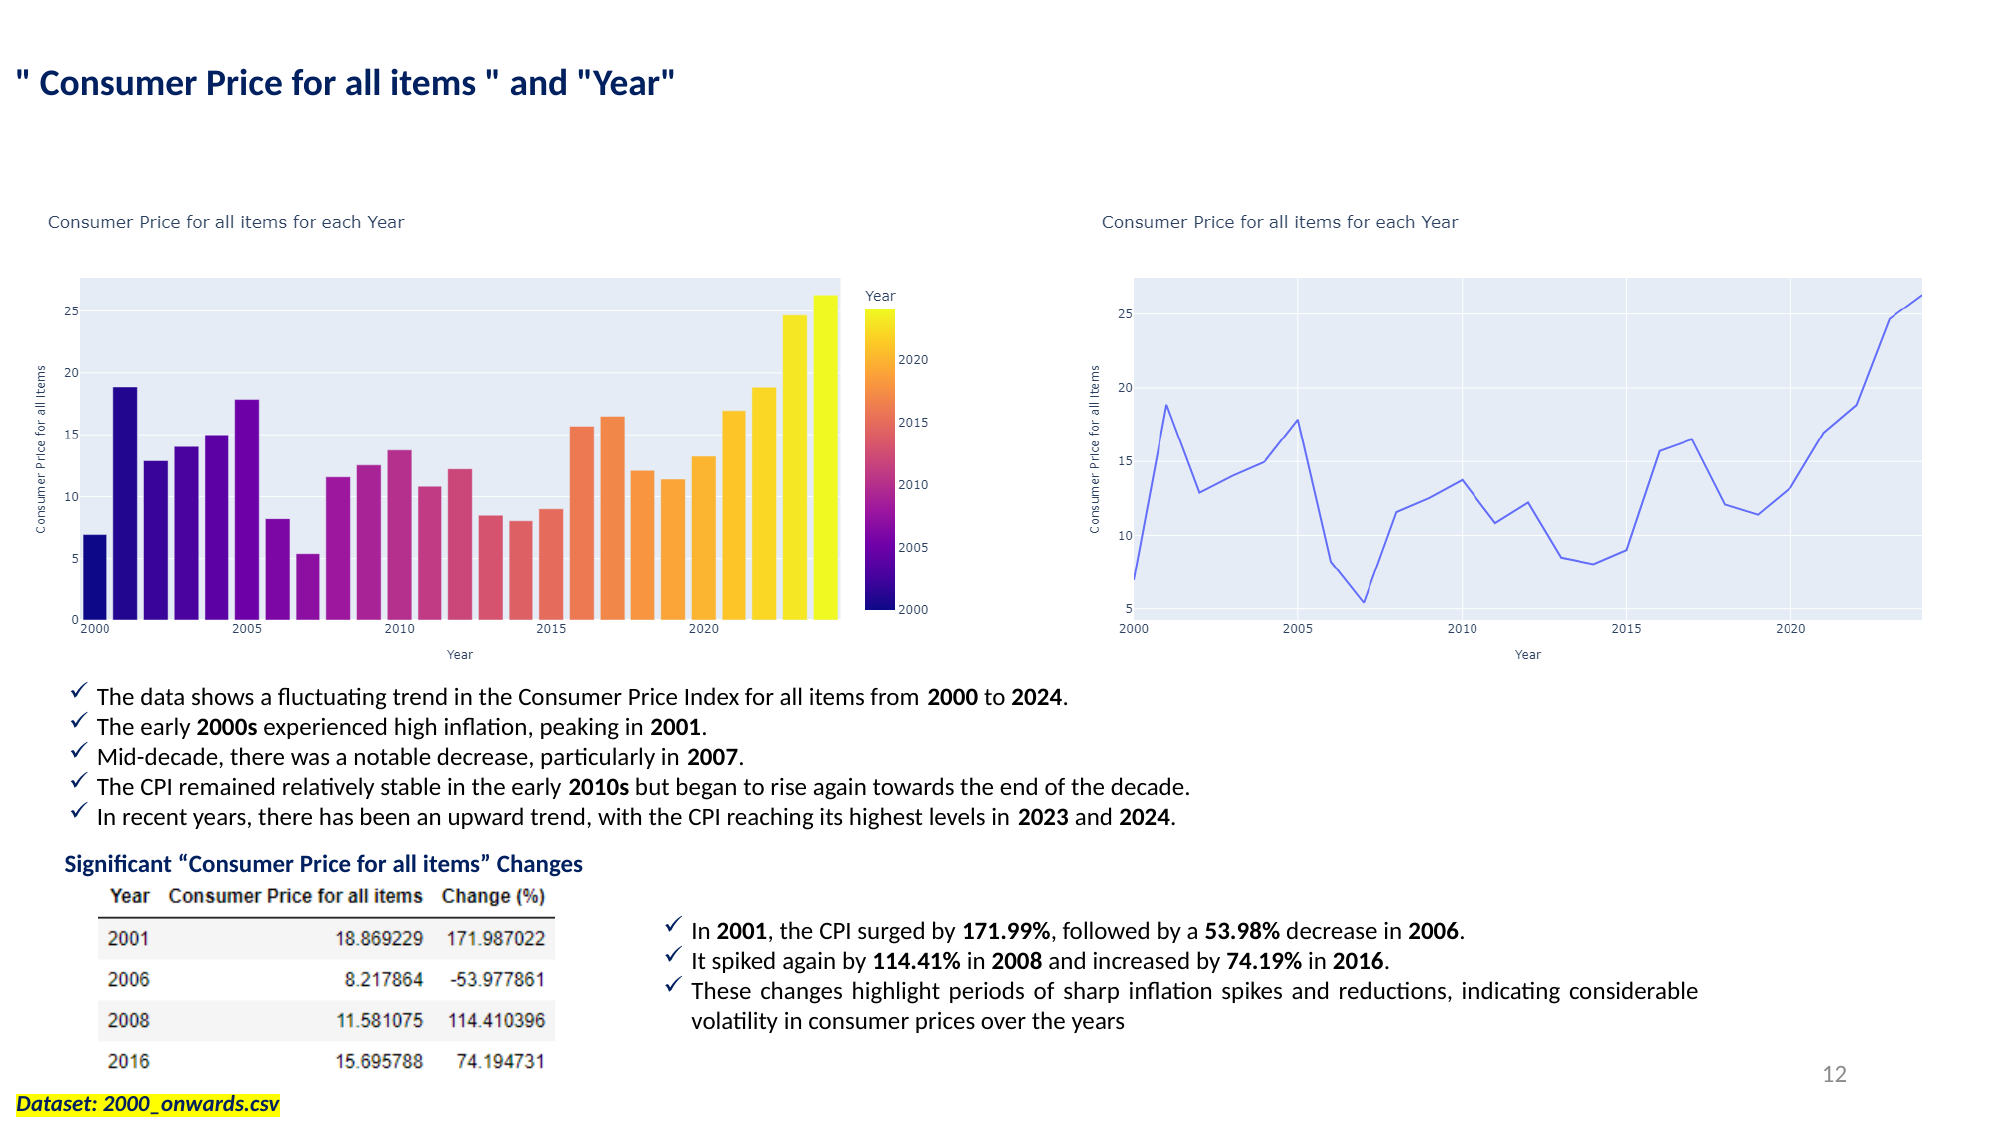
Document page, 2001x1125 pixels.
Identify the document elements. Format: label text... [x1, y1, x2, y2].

text_box In 2001, the CPI surged by 171.99%, followed by a 53.98% decrease in 2006. It spiked again by 114.41% in 2008 and increased by 74.19% in 2016. These changes highlight periods of sharp inflation spikes and reductions, indicating considerable volatility in consumer prices over the years [648, 907, 1716, 1042]
text_box Significant “Consumer Price for all items” Changes [13, 839, 636, 885]
text_box The data shows a fluctuating trend in the Consumer Price Index for all items from 2000 to 2024. The early 2000s experienced high inflation, peaking in 2001. Mid-decade, there was a notable decrease, particularly in 2007. The CPI remained relatively stable in the early 2010s but began to rise again towards the end of the decade. In recent years, there has been an upward trend, with the CPI reaching its highest levels in 2023 and 2024. [54, 673, 1217, 838]
picture [0, 178, 946, 699]
text_box " Consumer Price for all items " and "Year" [0, 50, 1000, 111]
picture [1054, 178, 2000, 699]
picture [98, 870, 555, 1081]
text_box Dataset: 2000_onwards.csv [1, 1080, 321, 1124]
slide_number 12 [1412, 1042, 1863, 1103]
